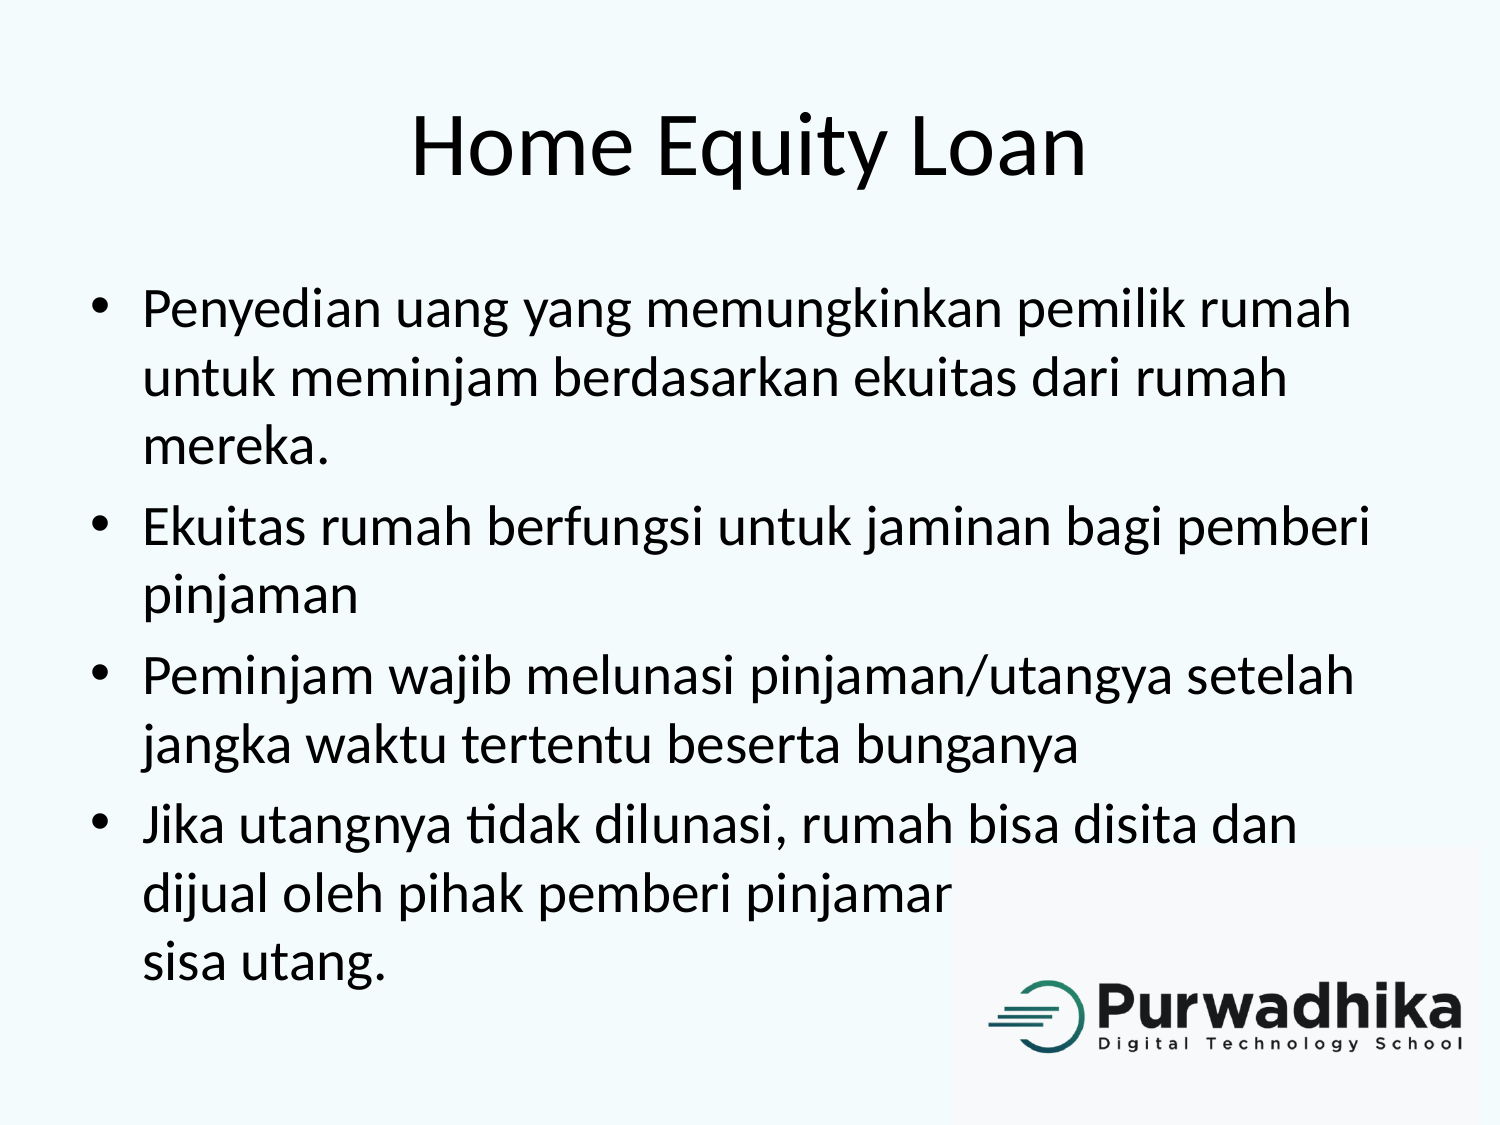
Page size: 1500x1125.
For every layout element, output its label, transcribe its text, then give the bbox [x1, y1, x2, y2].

title Home Equity Loan [75, 45, 1425, 233]
picture [951, 847, 1481, 1125]
list Penyedian uang yang memungkinkan pemilik rumah untuk meminjam berdasarkan ekuitas dari rumah mereka. Ekuitas rumah berfungsi untuk jaminan bagi pemberi pinjaman Peminjam wajib melunasi pinjaman/utangya setelah jangka waktu tertentu beserta bunganya Jika utangnya tidak dilunasi, rumah bisa disita dan dijual oleh pihak pemberi pinjaman untuk memenuhi sisa utang. [75, 262, 1425, 1005]
